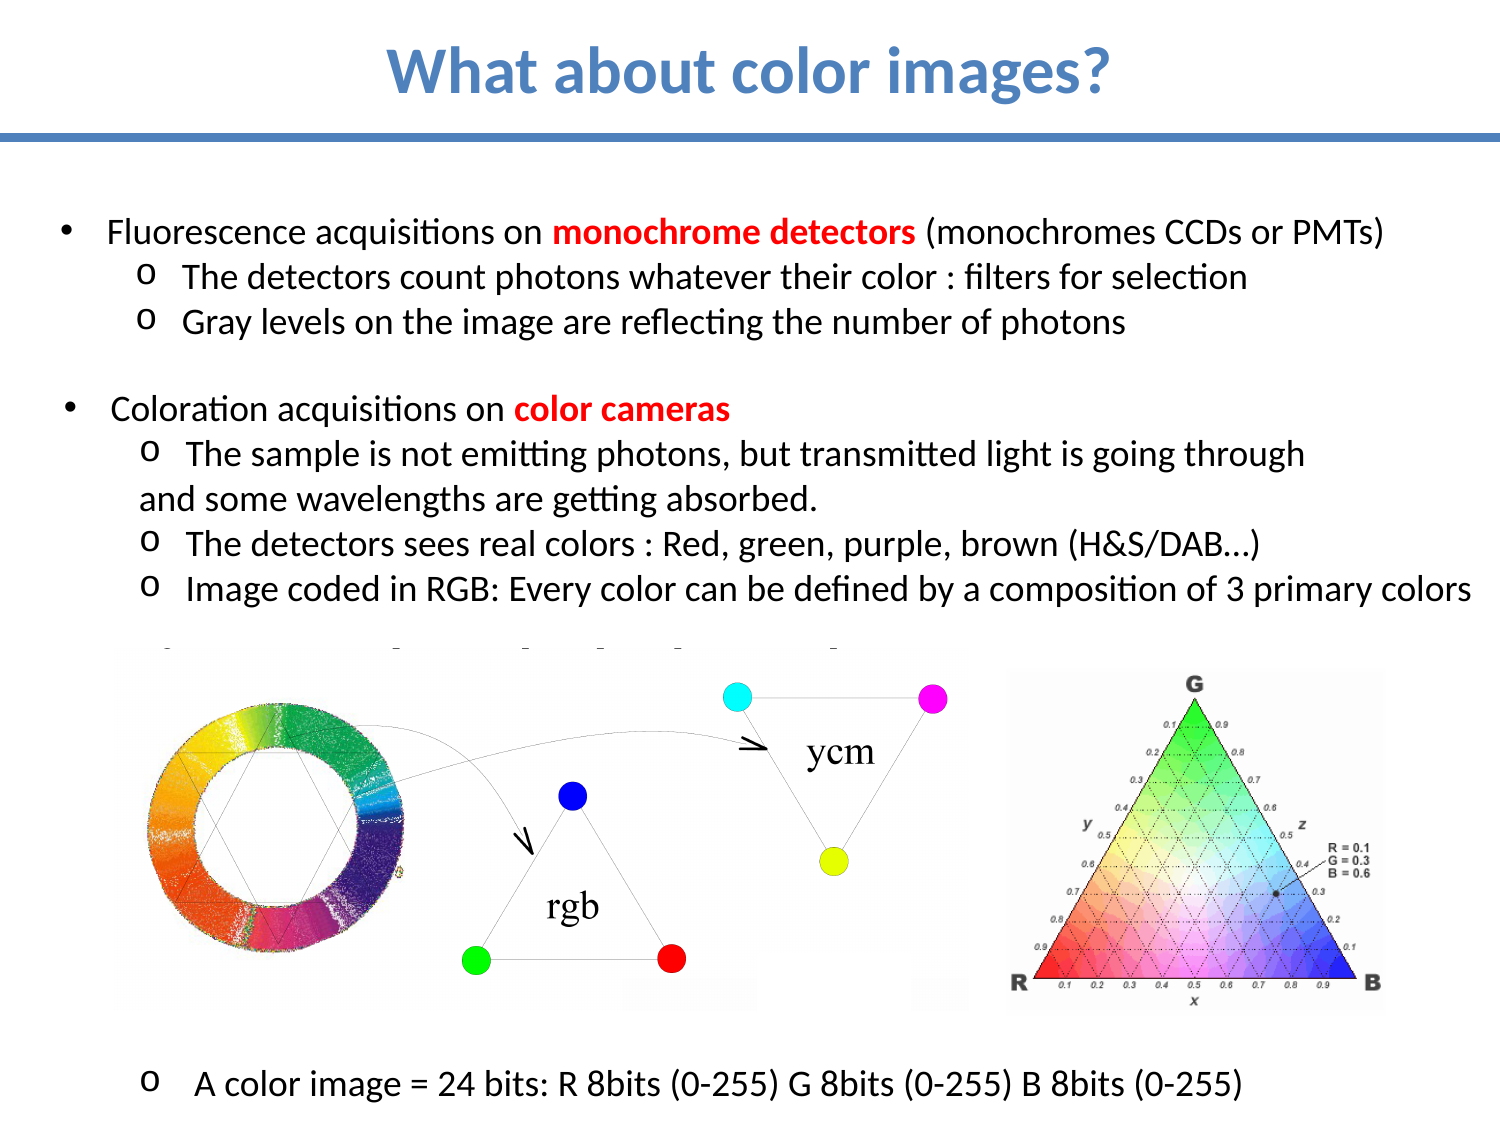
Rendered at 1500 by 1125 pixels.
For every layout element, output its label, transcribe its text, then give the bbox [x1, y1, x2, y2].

text_box Fluorescence acquisitions on monochrome detectors (monochromes CCDs or PMTs) The detectors count photons whatever their color : filters for selection Gray levels on the image are reflecting the number of photons [45, 199, 1401, 395]
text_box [114, 648, 1386, 1037]
text_box Coloration acquisitions on color cameras The sample is not emitting photons, but transmitted light is going through and some wavelengths are getting absorbed. The detectors sees real colors : Red, green, purple, brown (H&S/DAB…) Image coded in RGB: Every color can be defined by a composition of 3 primary colors A color image = 24 bits: R 8bits (0-255) G 8bits (0-255) B 8bits (0-255) [48, 376, 1489, 1125]
text_box What about color images? [371, 19, 1128, 114]
